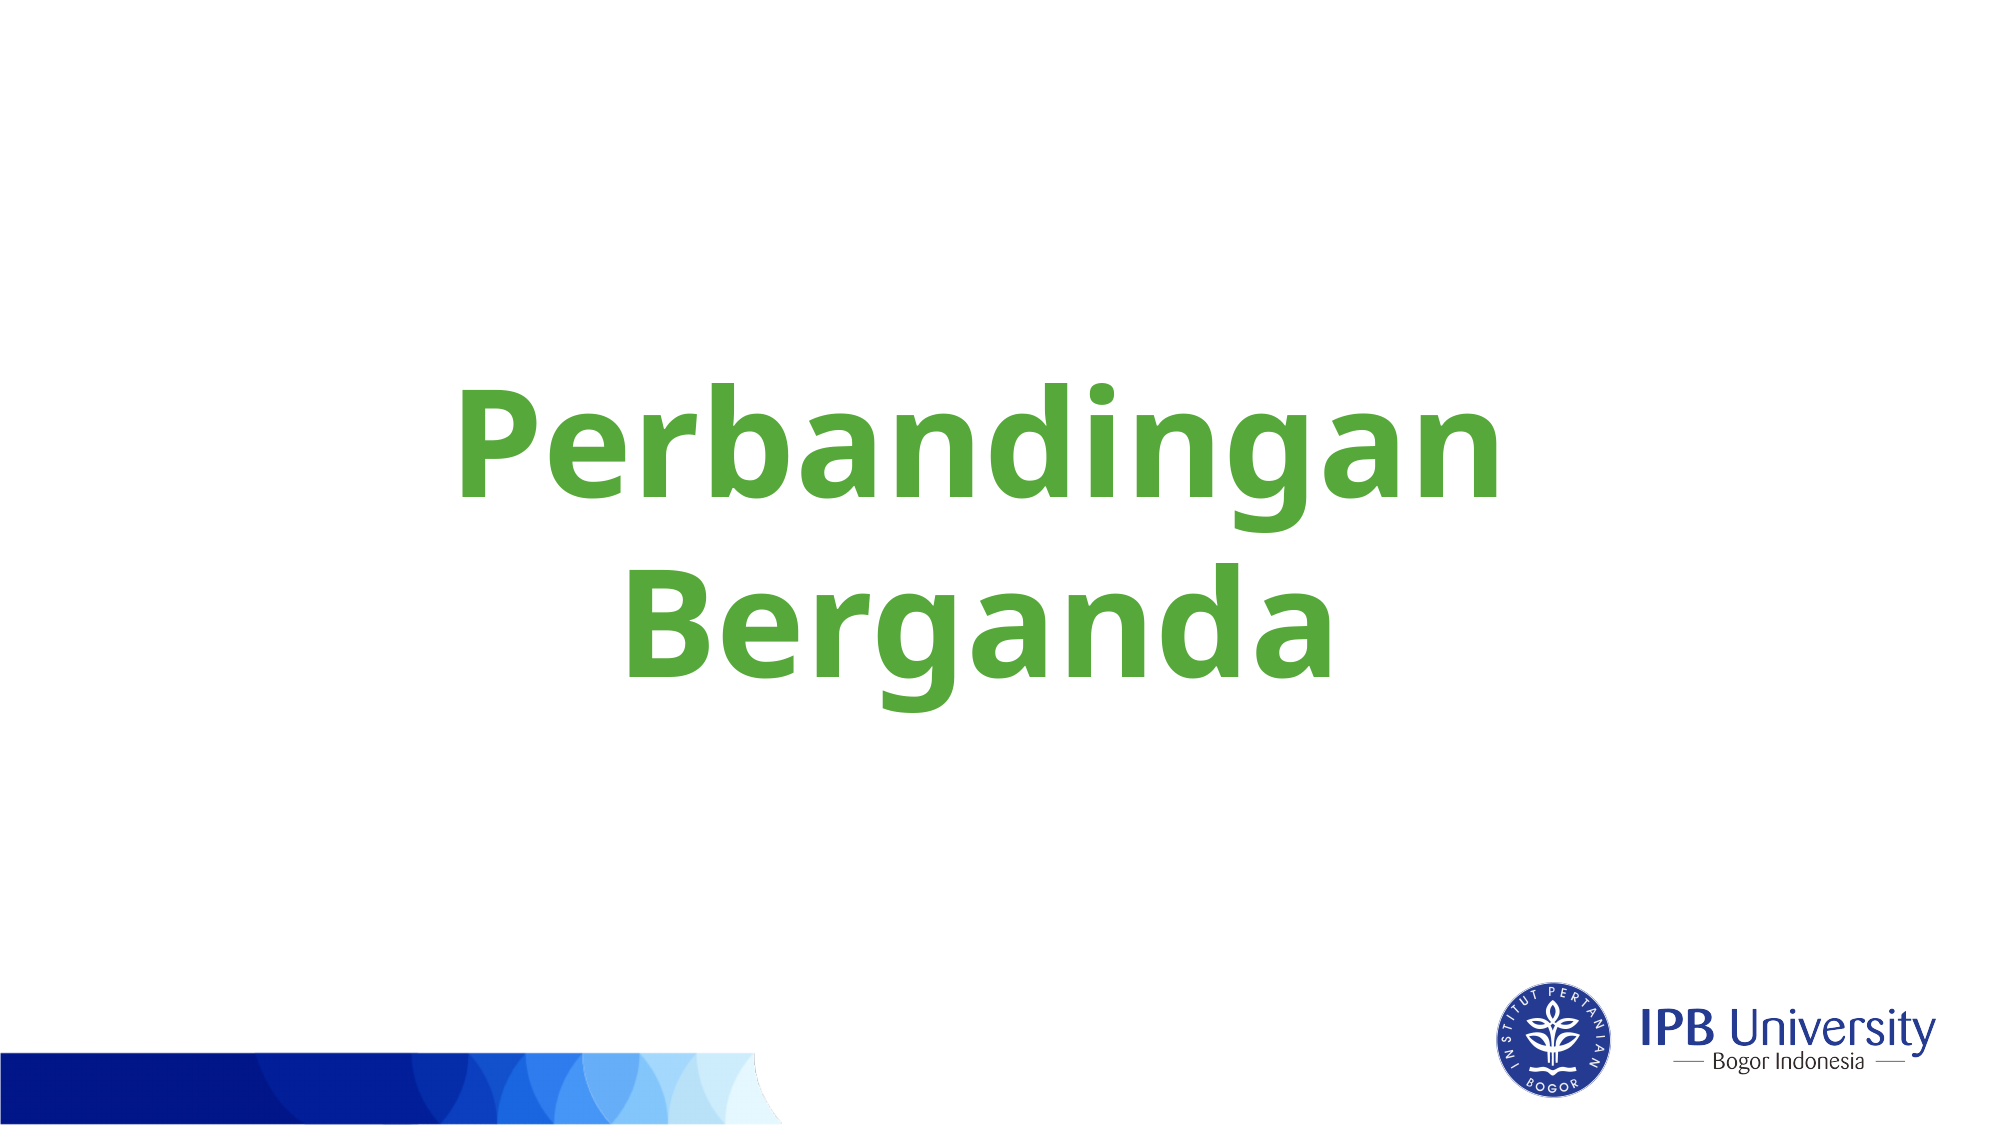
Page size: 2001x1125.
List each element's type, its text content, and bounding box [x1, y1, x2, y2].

picture [1496, 982, 1936, 1098]
picture [1, 1053, 781, 1124]
text_box Perbandingan Berganda [241, 340, 1716, 715]
